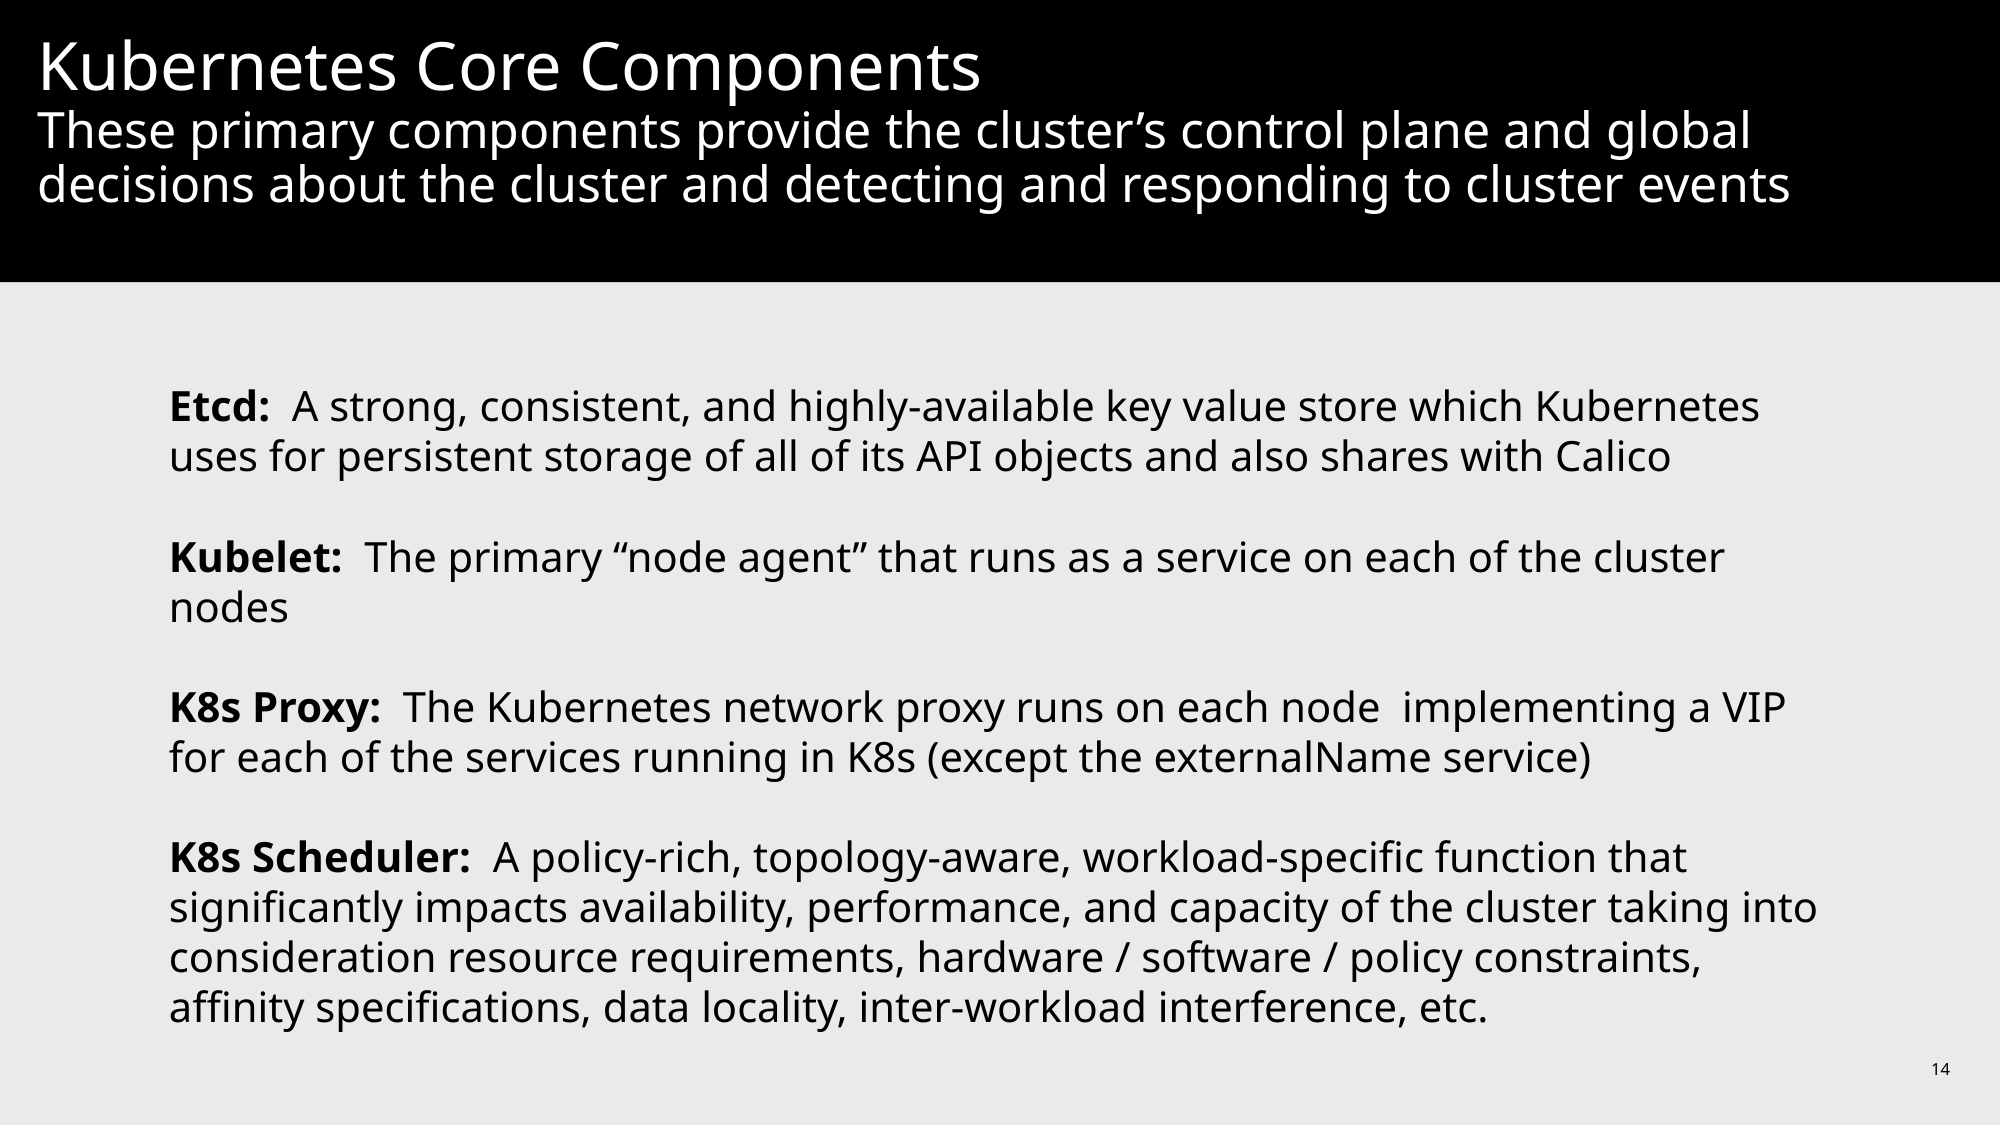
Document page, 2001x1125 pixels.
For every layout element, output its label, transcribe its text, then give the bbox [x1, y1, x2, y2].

text_box Etcd: A strong, consistent, and highly-available key value store which Kubernetes uses for persistent storage of all of its API objects and also shares with Calico Kubelet: The primary “node agent” that runs as a service on each of the cluster nodes K8s Proxy: The Kubernetes network proxy runs on each node implementing a VIP for each of the services running in K8s (except the externalName service) K8s Scheduler: A policy-rich, topology-aware, workload-specific function that significantly impacts availability, performance, and capacity of the cluster taking into consideration resource requirements, hardware / software / policy constraints, affinity specifications, data locality, inter-workload interference, etc. [154, 361, 1836, 1050]
title Kubernetes Core Components These primary components provide the cluster’s control plane and global decisions about the cluster and detecting and responding to cluster events [0, 0, 2000, 283]
slide_number 14 [1500, 1055, 1950, 1086]
